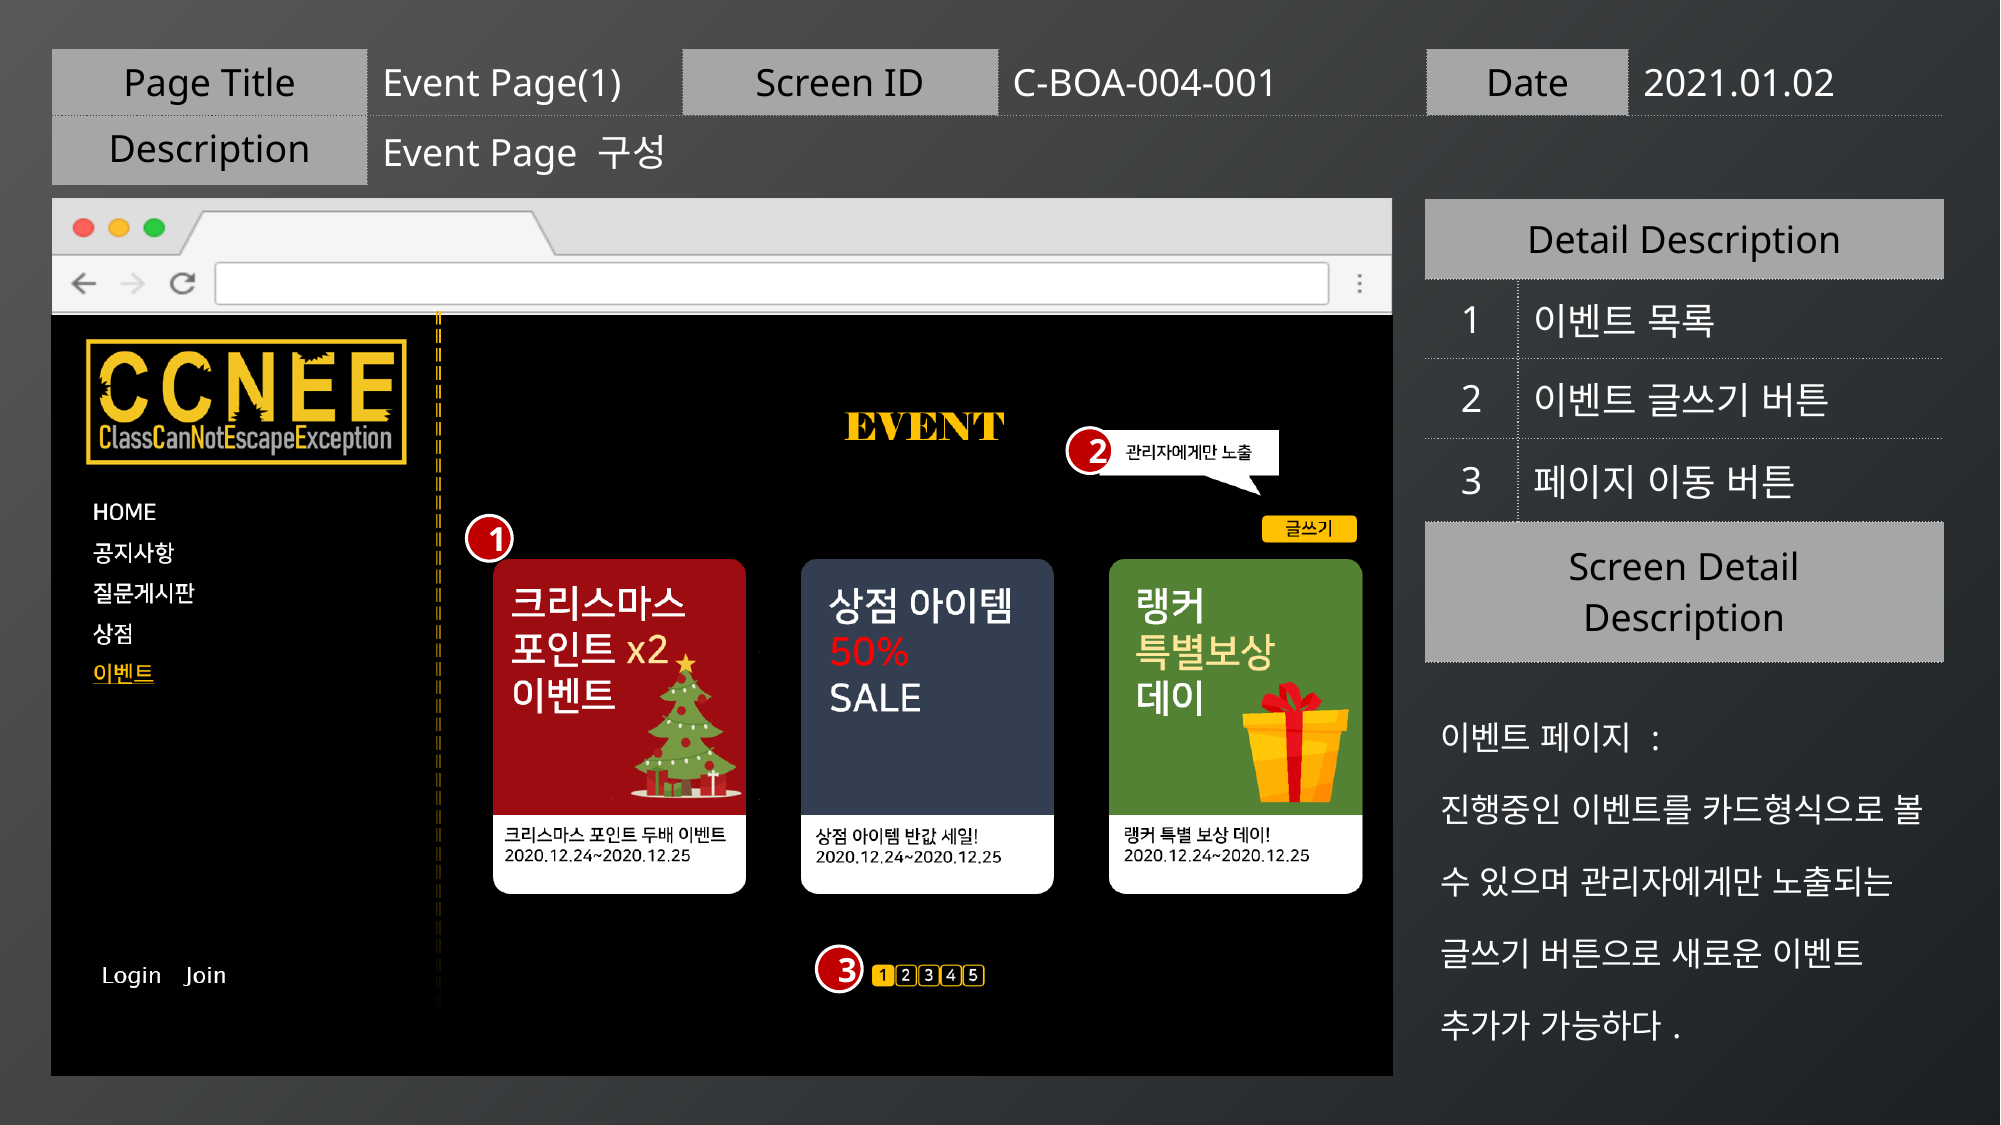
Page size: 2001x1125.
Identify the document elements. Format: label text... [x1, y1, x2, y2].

table_cell Event Page 구성 [367, 115, 1944, 185]
table_header Detail Description [1425, 199, 1944, 279]
table_header Screen ID [683, 49, 998, 115]
table_cell Description [52, 115, 367, 185]
table_cell Screen Detail Description [1425, 522, 1944, 662]
table_header 2021.01.02 [1628, 49, 1944, 115]
table_header Event Page(1) [367, 49, 683, 115]
table_cell 이벤트 글쓰기 버튼 [1518, 359, 1944, 438]
picture [37, 198, 1393, 1076]
table_header C-BOA-004-001 [998, 49, 1427, 115]
table_header Date [1427, 49, 1628, 115]
table_header Page Title [52, 49, 367, 115]
table_cell 이벤트 페이지 : 진행중인 이벤트를 카드형식으로 볼 수 있으며 관리자에게만 노출되는 글쓰기 버튼으로 새로운 이벤트 추가가 가능하다. [1425, 662, 1944, 1074]
table_cell 1 [1425, 279, 1518, 359]
table_cell 페이지 이동 버튼 [1518, 438, 1944, 522]
table_cell 3 [1425, 438, 1518, 522]
table_cell 2 [1425, 359, 1518, 438]
table_cell 이벤트 목록 [1518, 279, 1944, 359]
